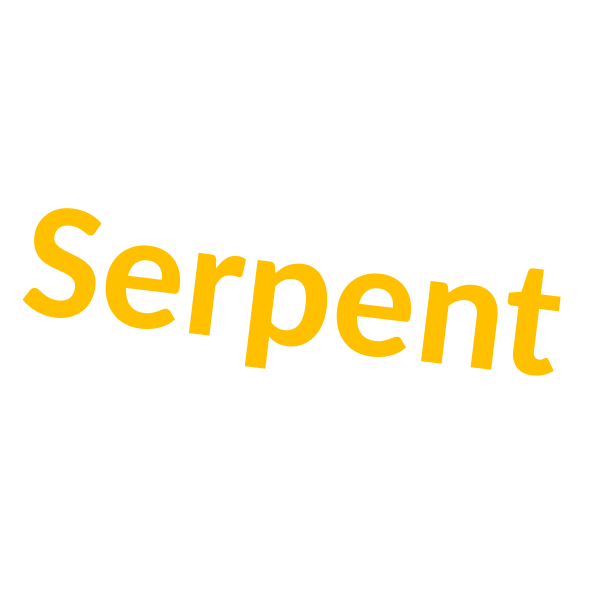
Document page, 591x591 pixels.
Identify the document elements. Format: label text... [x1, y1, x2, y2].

text_box Serpent [0, 135, 591, 424]
picture [462, 295, 466, 313]
